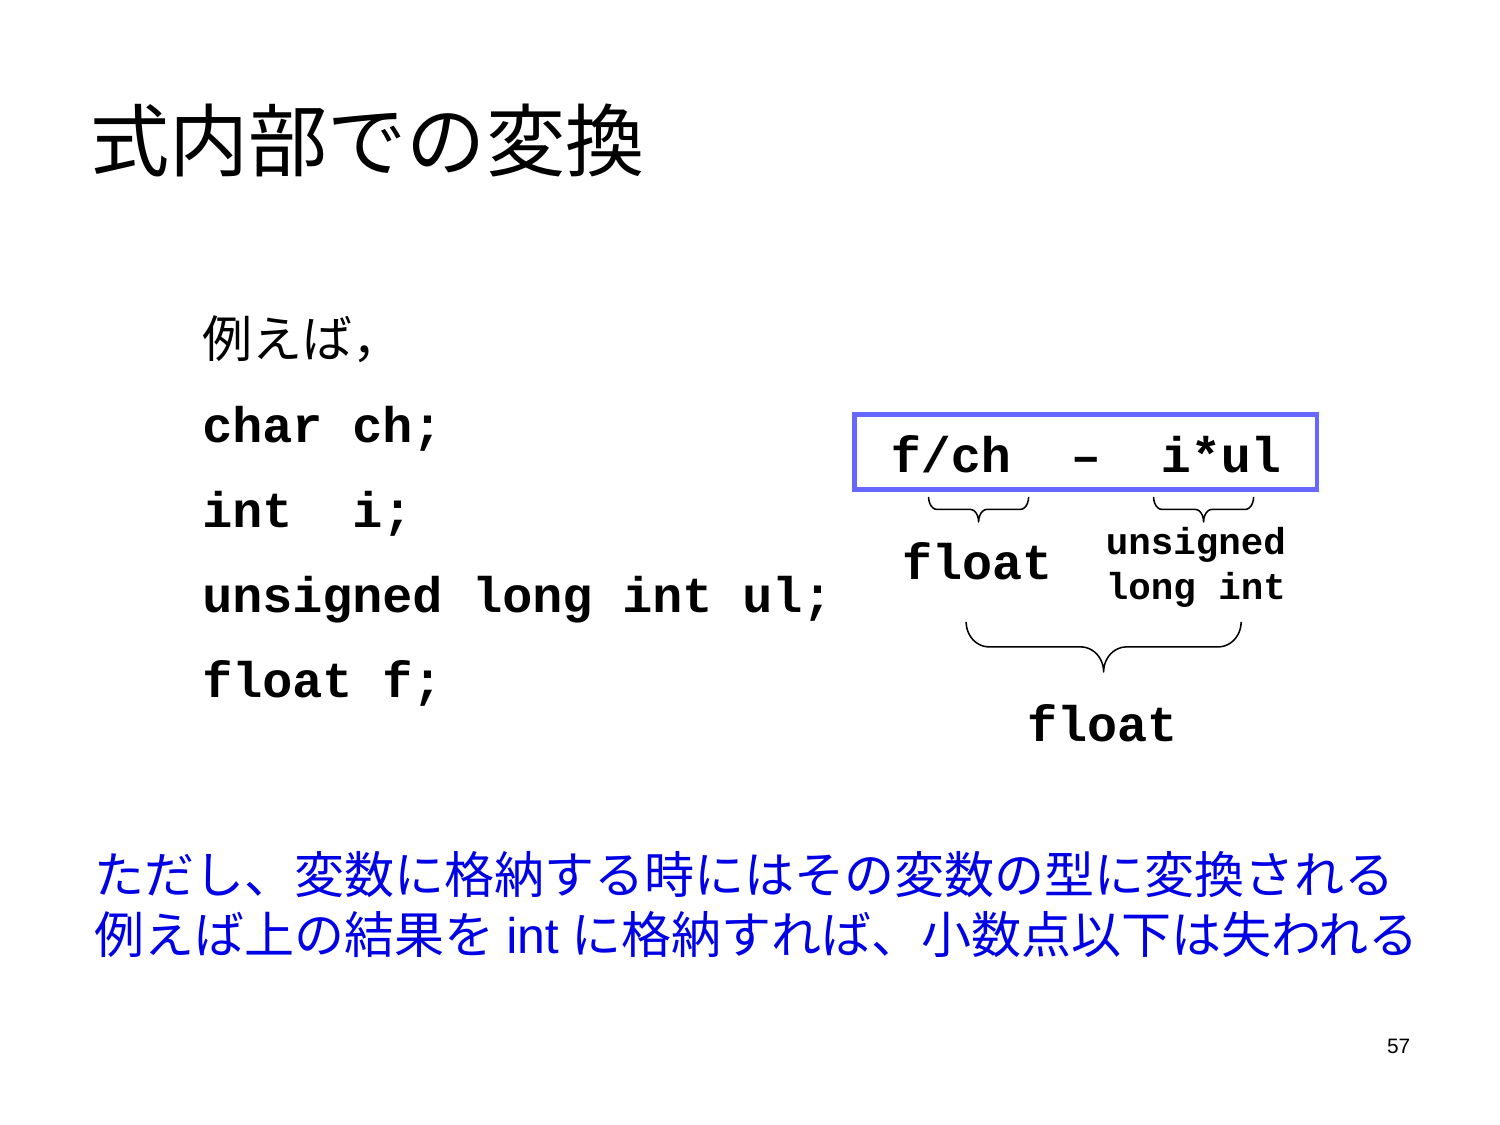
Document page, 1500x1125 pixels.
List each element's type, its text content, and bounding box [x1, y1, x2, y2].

text_box unsigned long int [1070, 509, 1321, 614]
slide_number 57 [1074, 1024, 1426, 1101]
text_box ただし、変数に格納する時にはその変数の型に変換される 例えば上の結果をintに格納すれば、小数点以下は失われる [79, 835, 1434, 971]
text_box [1153, 496, 1254, 509]
title 式内部での変換 [75, 45, 1425, 233]
text_box [928, 496, 1029, 521]
text_box f/ch – i*ul [854, 414, 1318, 490]
text_box 例えば， char ch; int i; unsigned long int ul; float f; [187, 299, 859, 715]
text_box float [870, 521, 1070, 597]
text_box float [995, 684, 1209, 760]
text_box [966, 621, 1242, 672]
